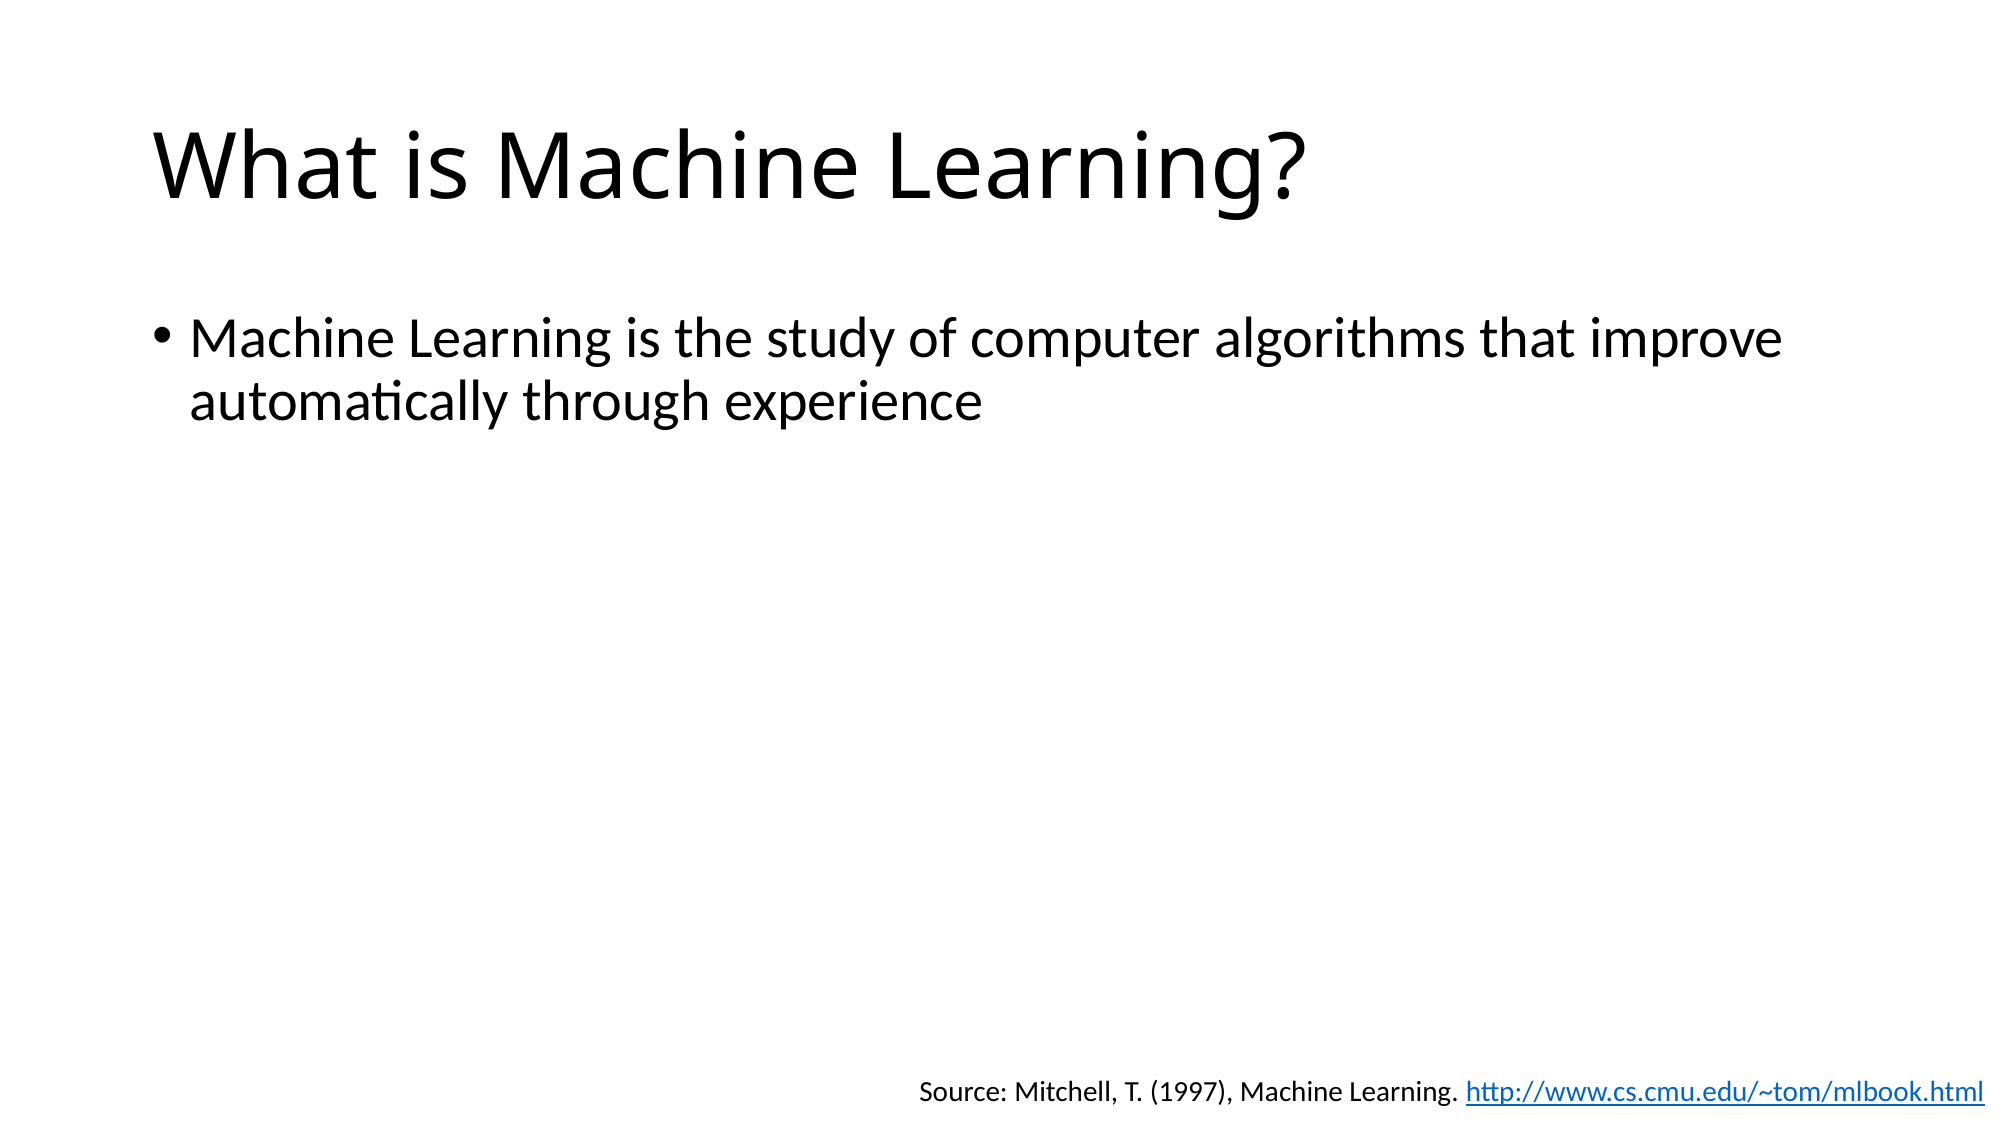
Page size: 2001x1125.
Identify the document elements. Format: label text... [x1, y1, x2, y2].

text_box Source: Mitchell, T. (1997), Machine Learning. http://www.cs.cmu.edu/~tom/mlbook.html [251, 1065, 2000, 1115]
text_box Machine Learning is the study of computer algorithms that improve automatically through experience [137, 299, 1863, 1013]
text_box What is Machine Learning? [137, 59, 1863, 277]
